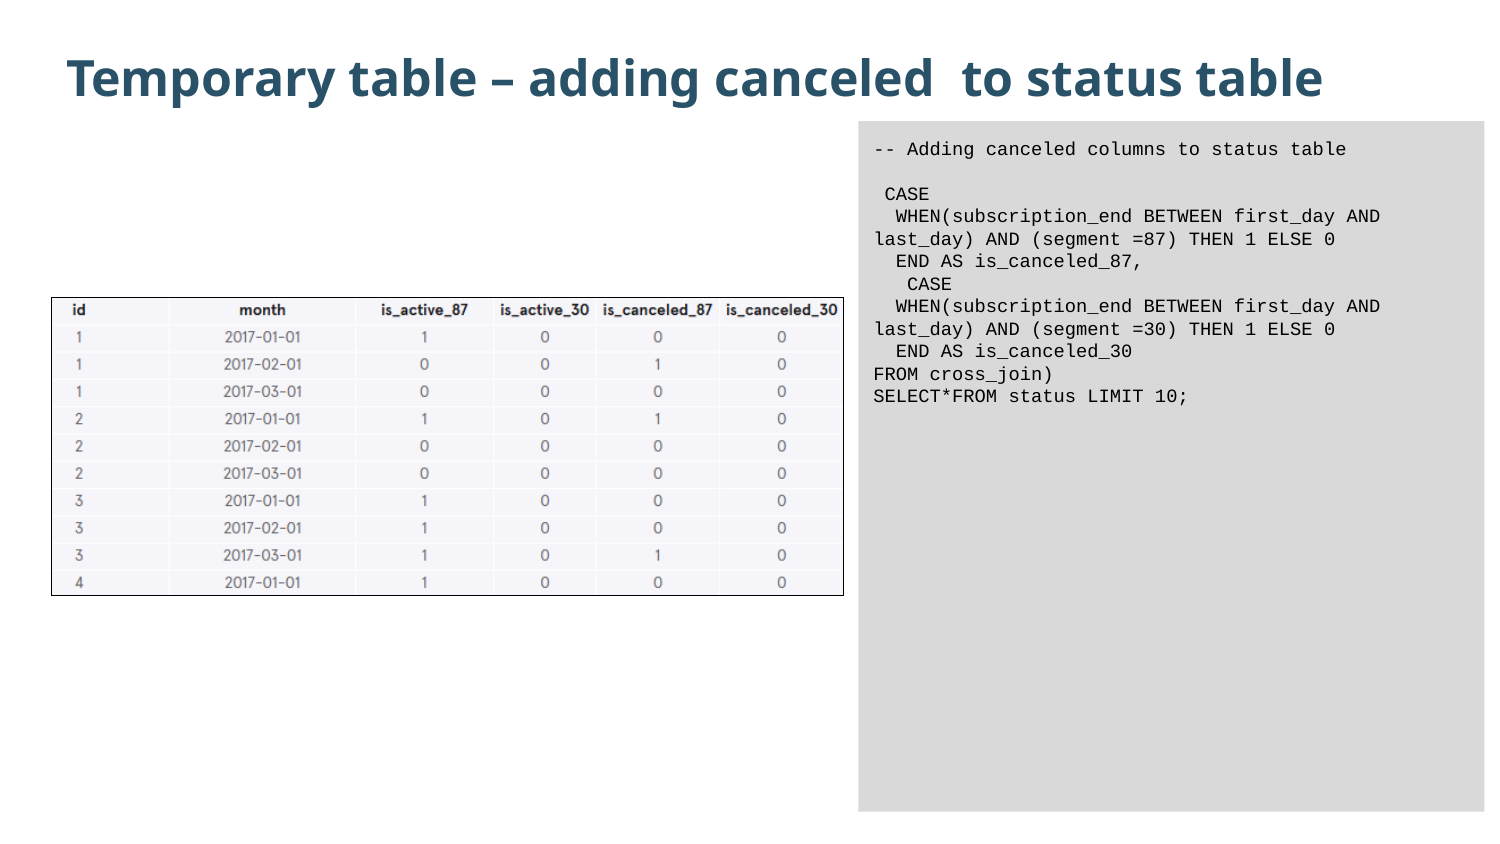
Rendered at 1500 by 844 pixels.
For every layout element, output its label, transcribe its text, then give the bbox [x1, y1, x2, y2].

text_box Temporary table – adding canceled to status table [51, 48, 1449, 122]
picture [50, 296, 844, 596]
text_box -- Adding canceled columns to status table CASE WHEN(subscription_end BETWEEN first_day AND last_day) AND (segment =87) THEN 1 ELSE 0 END AS is_canceled_87, CASE WHEN(subscription_end BETWEEN first_day AND last_day) AND (segment =30) THEN 1 ELSE 0 END AS is_canceled_30 FROM cross_join) SELECT*FROM status LIMIT 10; [858, 121, 1485, 812]
